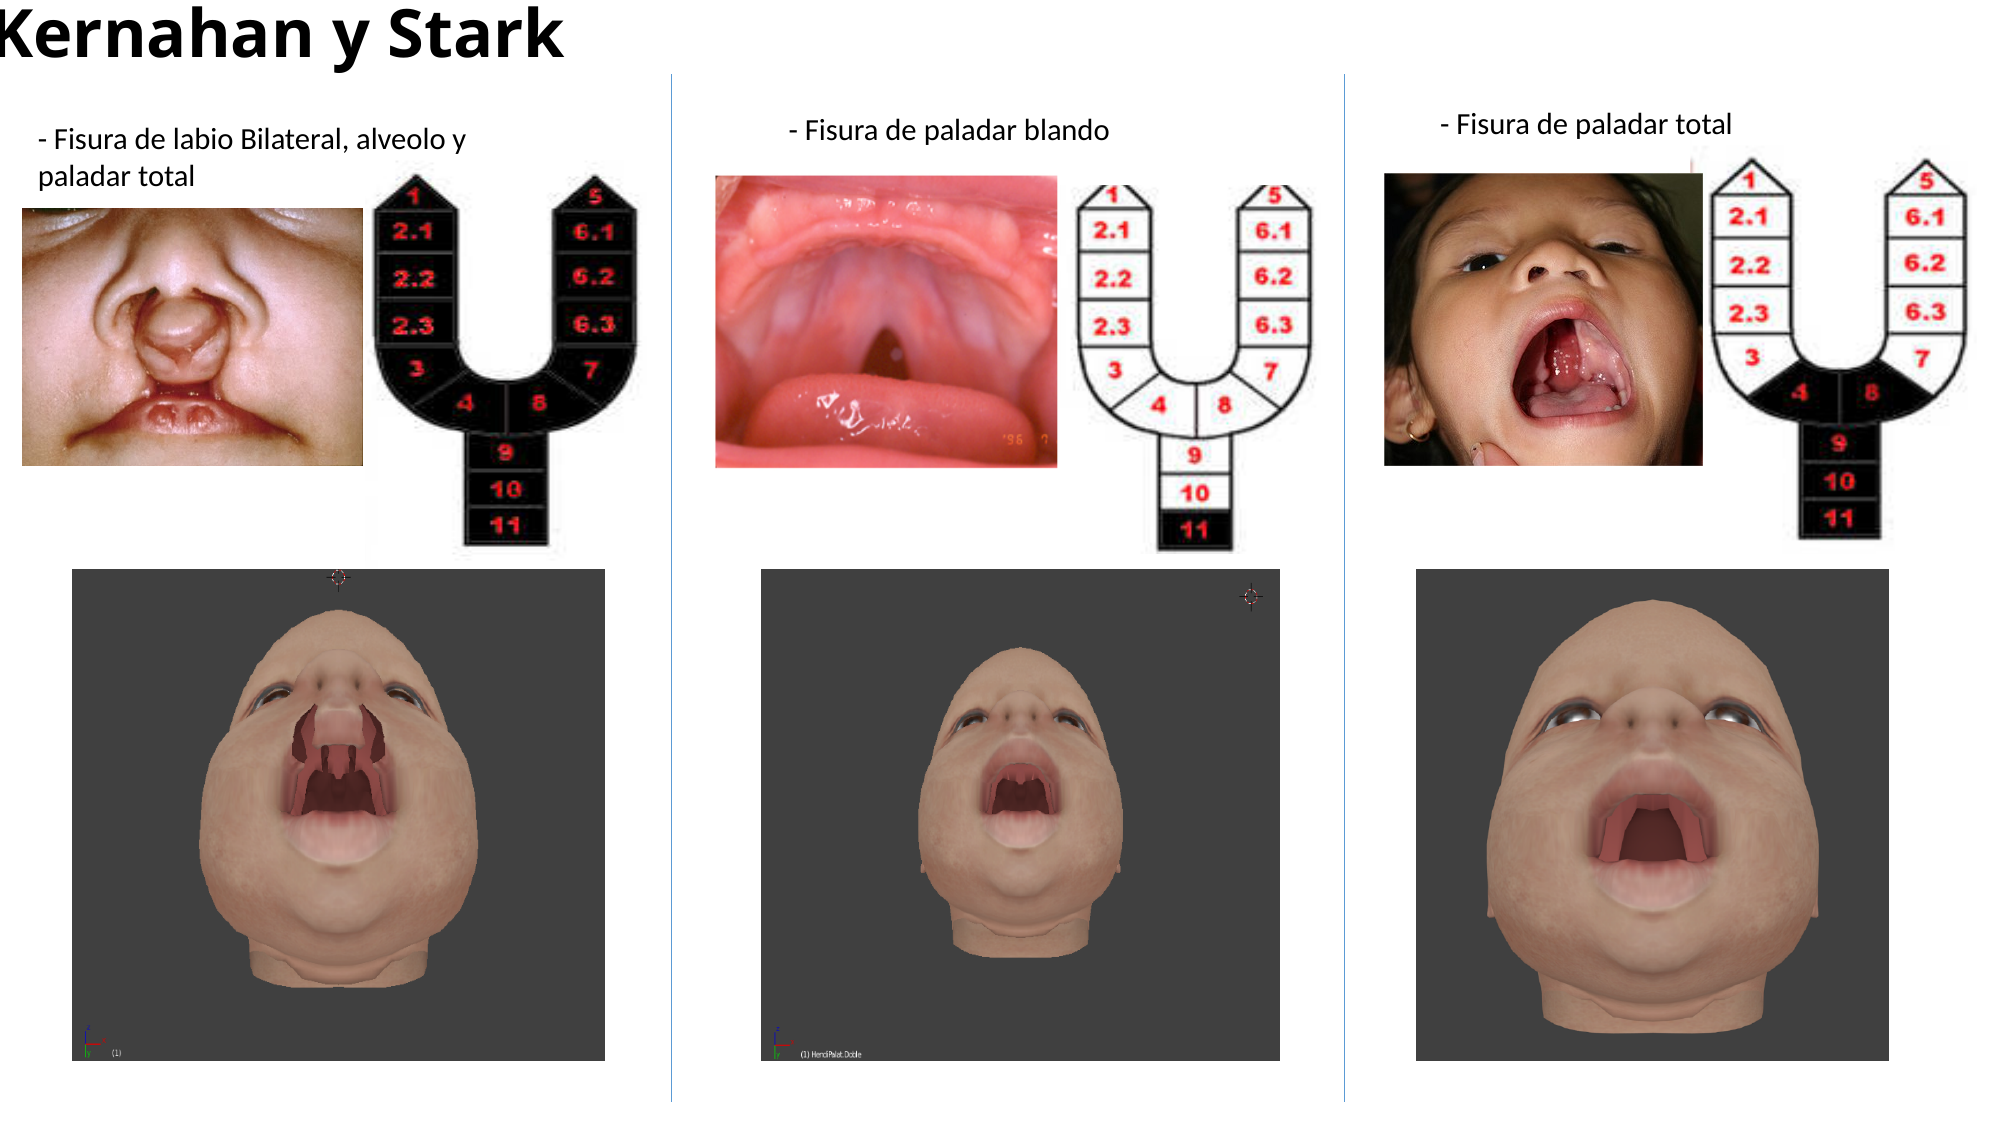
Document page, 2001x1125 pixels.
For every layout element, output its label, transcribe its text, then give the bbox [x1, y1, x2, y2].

text_box - Fisura de paladar total [1425, 96, 1748, 148]
text_box - Fisura de paladar blando [773, 102, 1125, 154]
text_box Kernahan y Stark [0, 0, 598, 79]
picture [761, 569, 1280, 1061]
picture [72, 155, 647, 1061]
picture [713, 173, 1321, 554]
text_box - Fisura de labio Bilateral, alveolo y paladar total [23, 111, 577, 200]
picture [1416, 569, 1889, 1061]
picture [22, 208, 363, 466]
picture [1384, 130, 1977, 554]
